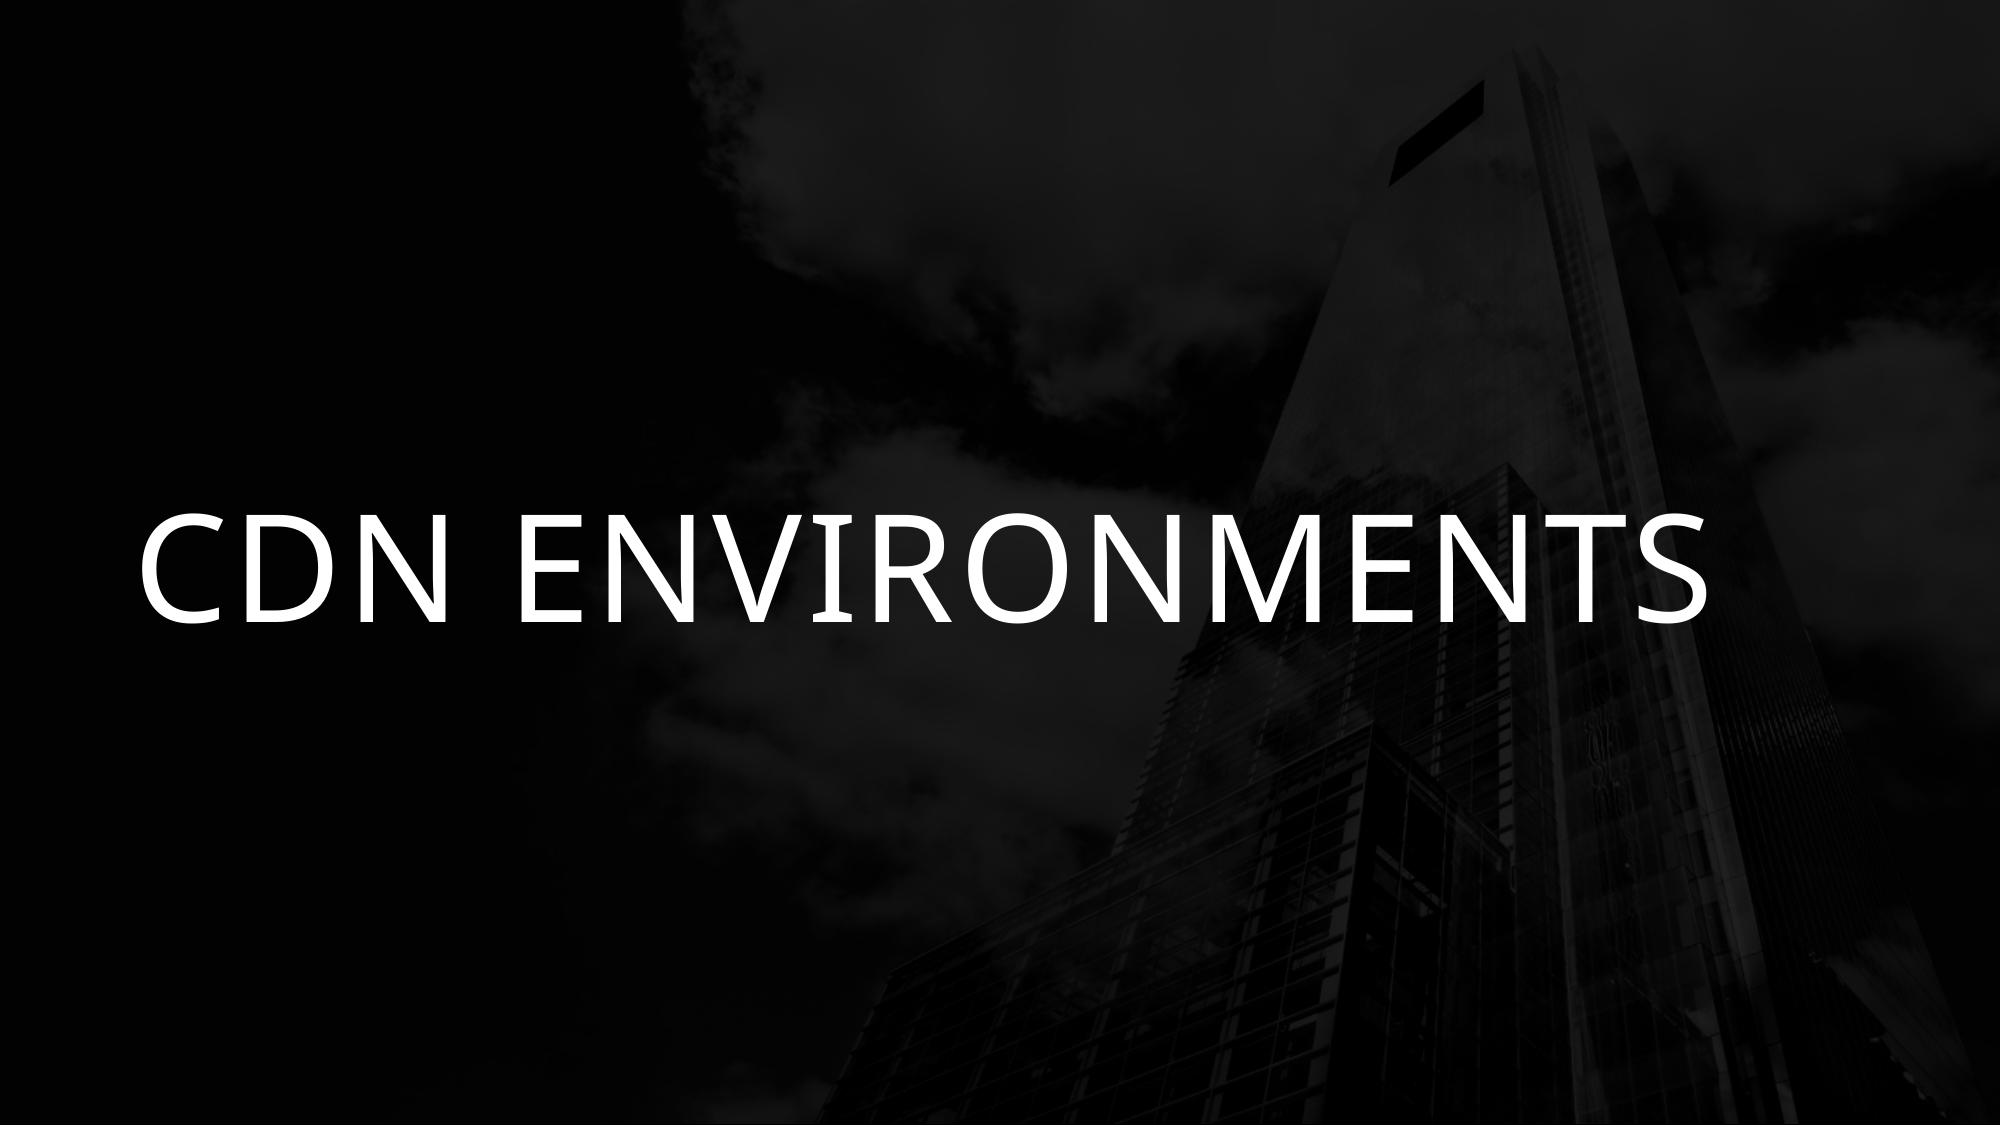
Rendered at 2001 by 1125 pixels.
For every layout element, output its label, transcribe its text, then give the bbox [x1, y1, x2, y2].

title CDN Environments [133, 420, 1859, 726]
